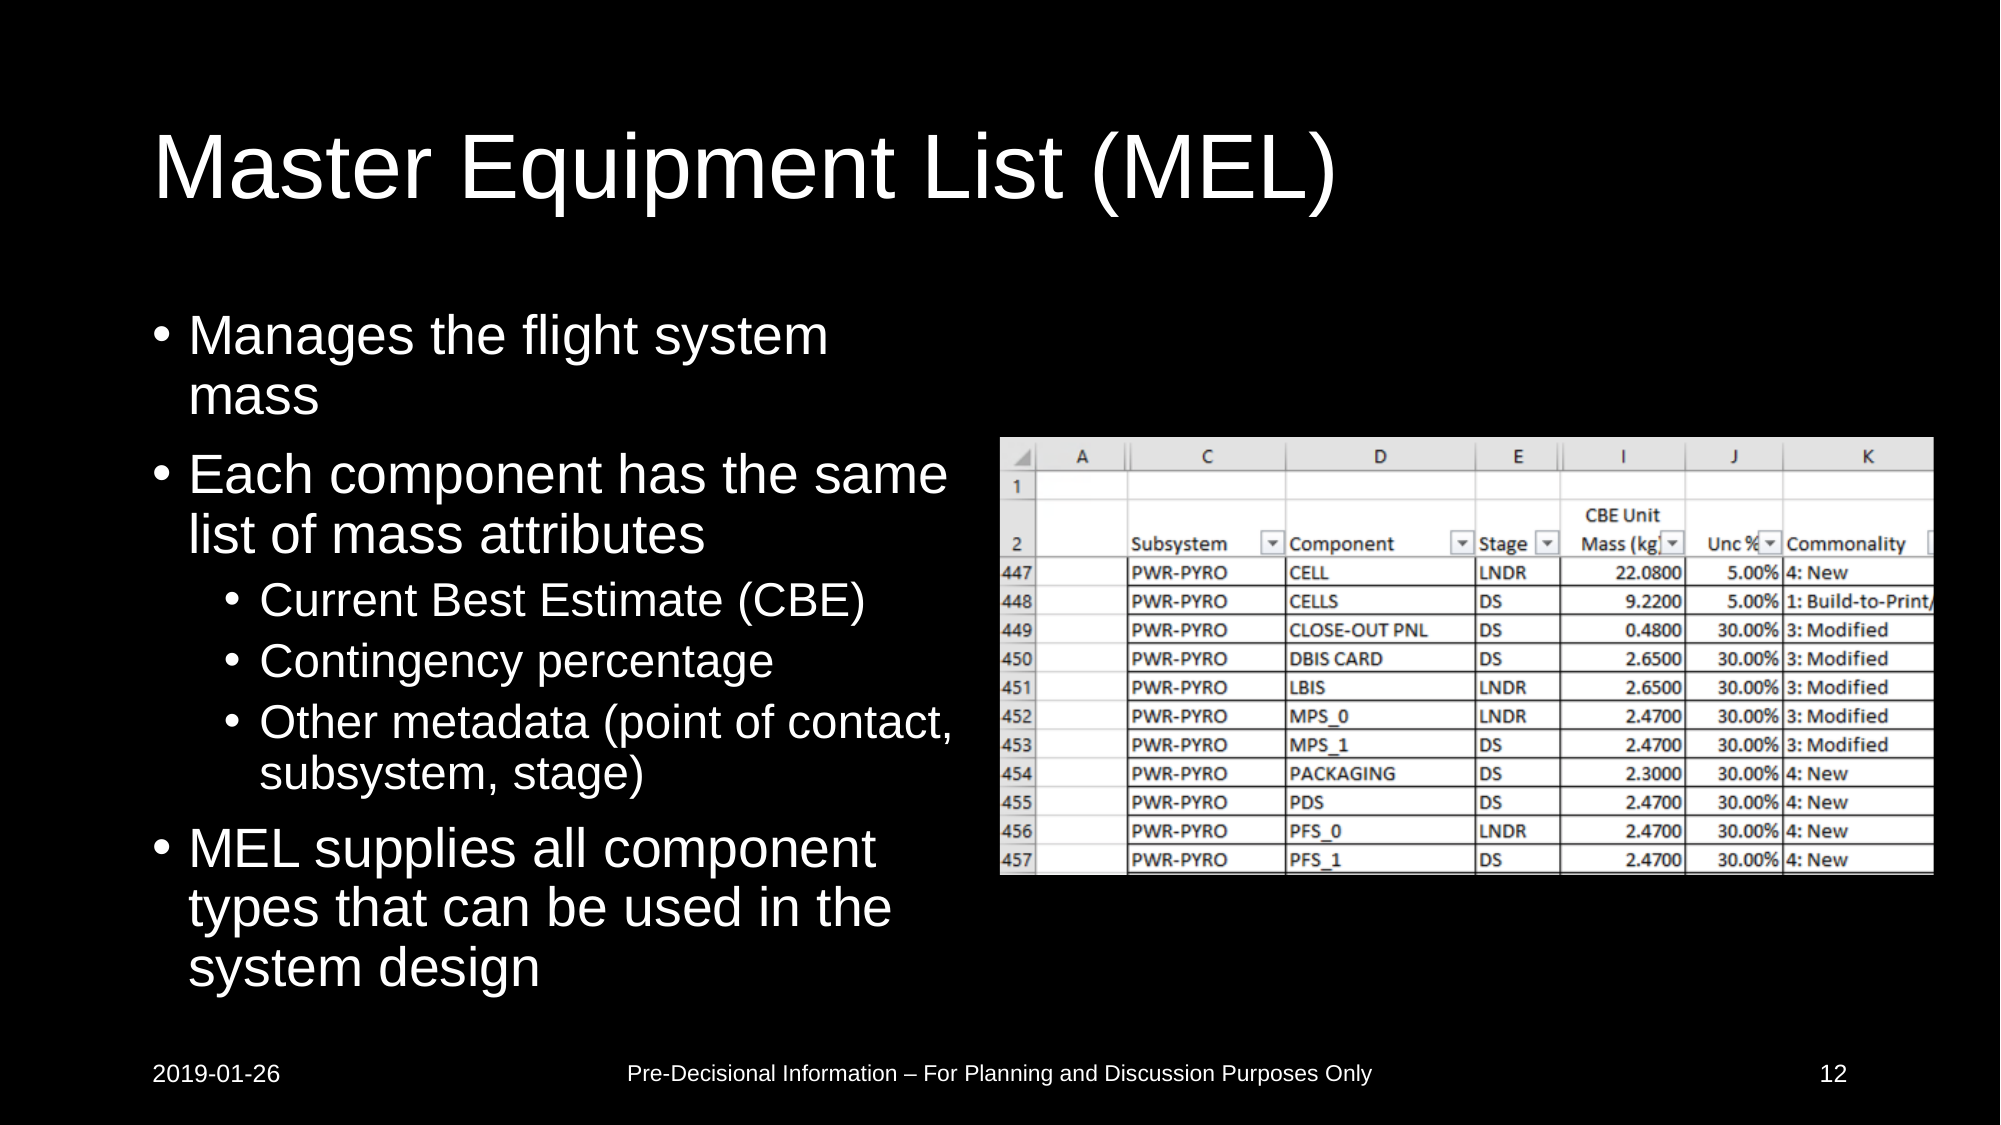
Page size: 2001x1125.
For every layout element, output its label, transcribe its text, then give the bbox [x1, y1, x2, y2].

slide_number 12 [1412, 1042, 1863, 1103]
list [999, 437, 1934, 875]
list Manages the flight system mass Each component has the same list of mass attributes Current Best Estimate (CBE) Contingency percentage Other metadata (point of contact, subsystem, stage) MEL supplies all component types that can be used in the system design [137, 299, 988, 1014]
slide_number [137, 1042, 587, 1103]
title Master Equipment List (MEL) [137, 59, 1863, 278]
footer Pre-Decisional Information – For Planning and Discussion Purposes Only [587, 1042, 1412, 1103]
